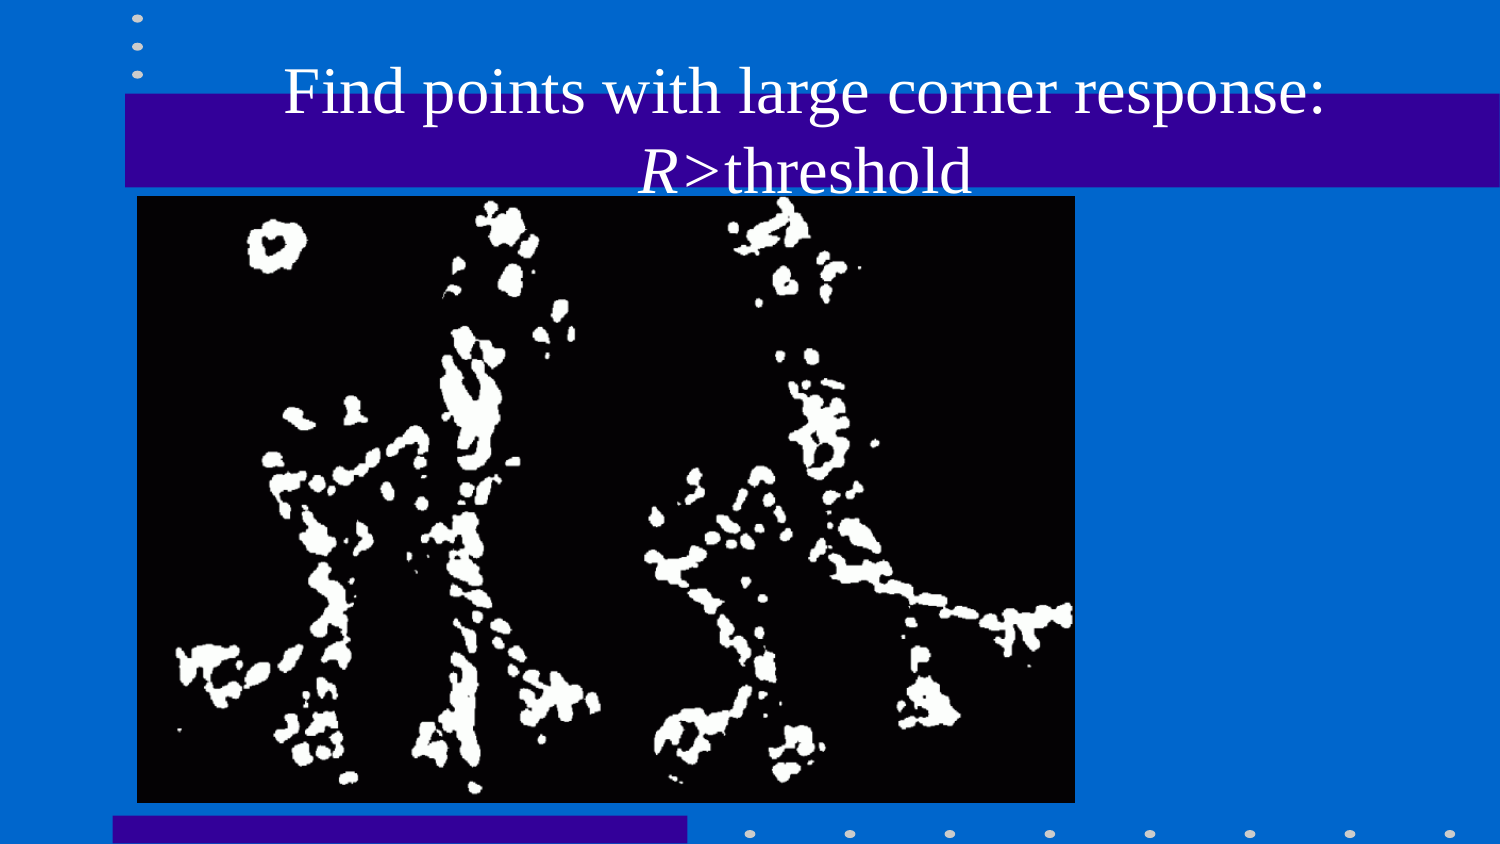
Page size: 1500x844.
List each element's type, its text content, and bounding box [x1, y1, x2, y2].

picture [137, 196, 1076, 803]
title Find points with large corner response: R>threshold [112, 56, 1500, 197]
